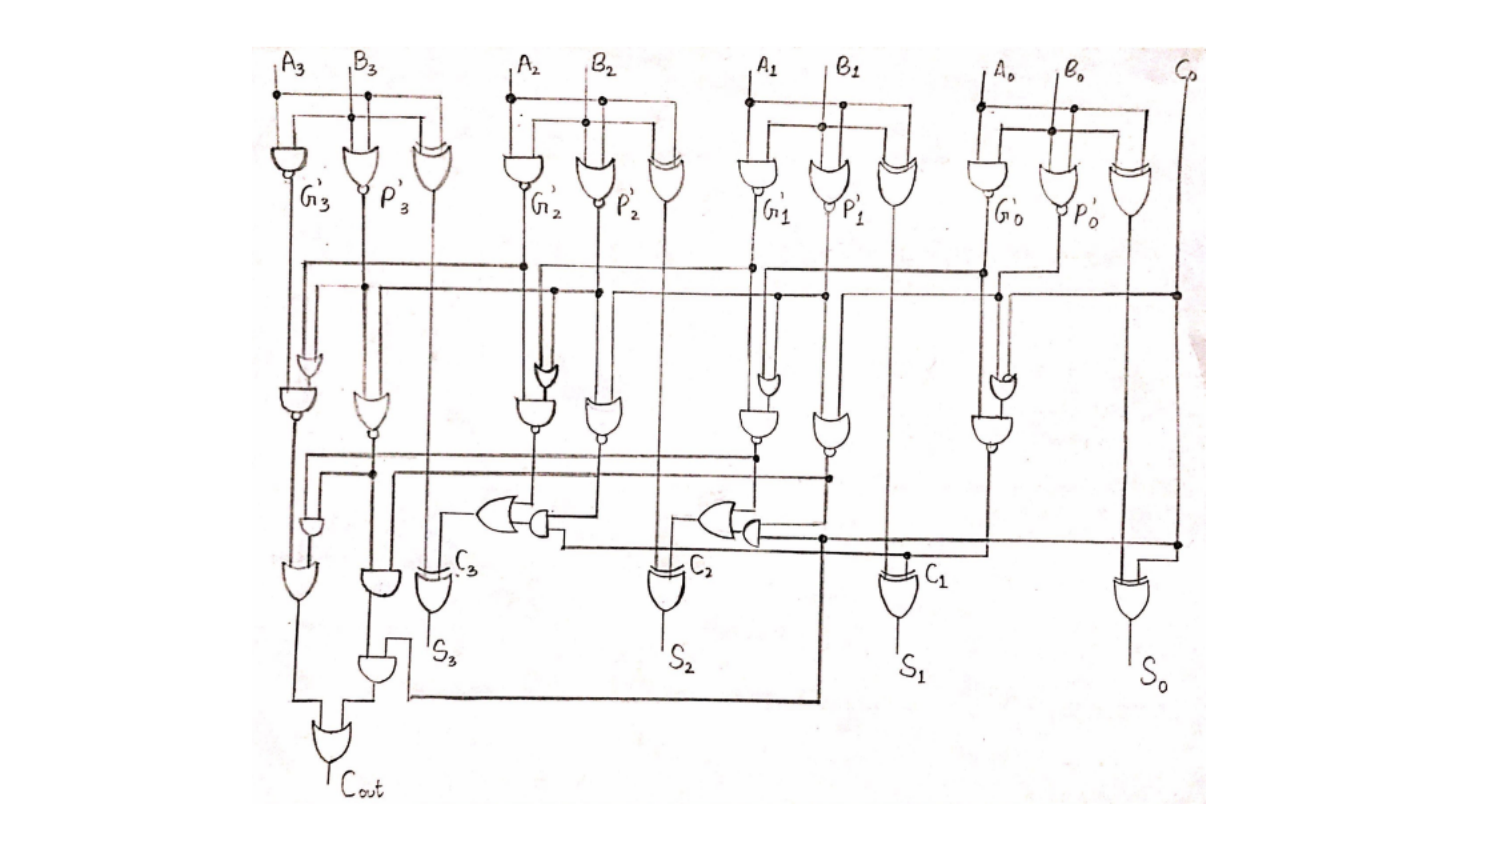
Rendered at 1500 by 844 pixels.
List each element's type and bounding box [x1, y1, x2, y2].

picture [252, 39, 1207, 805]
